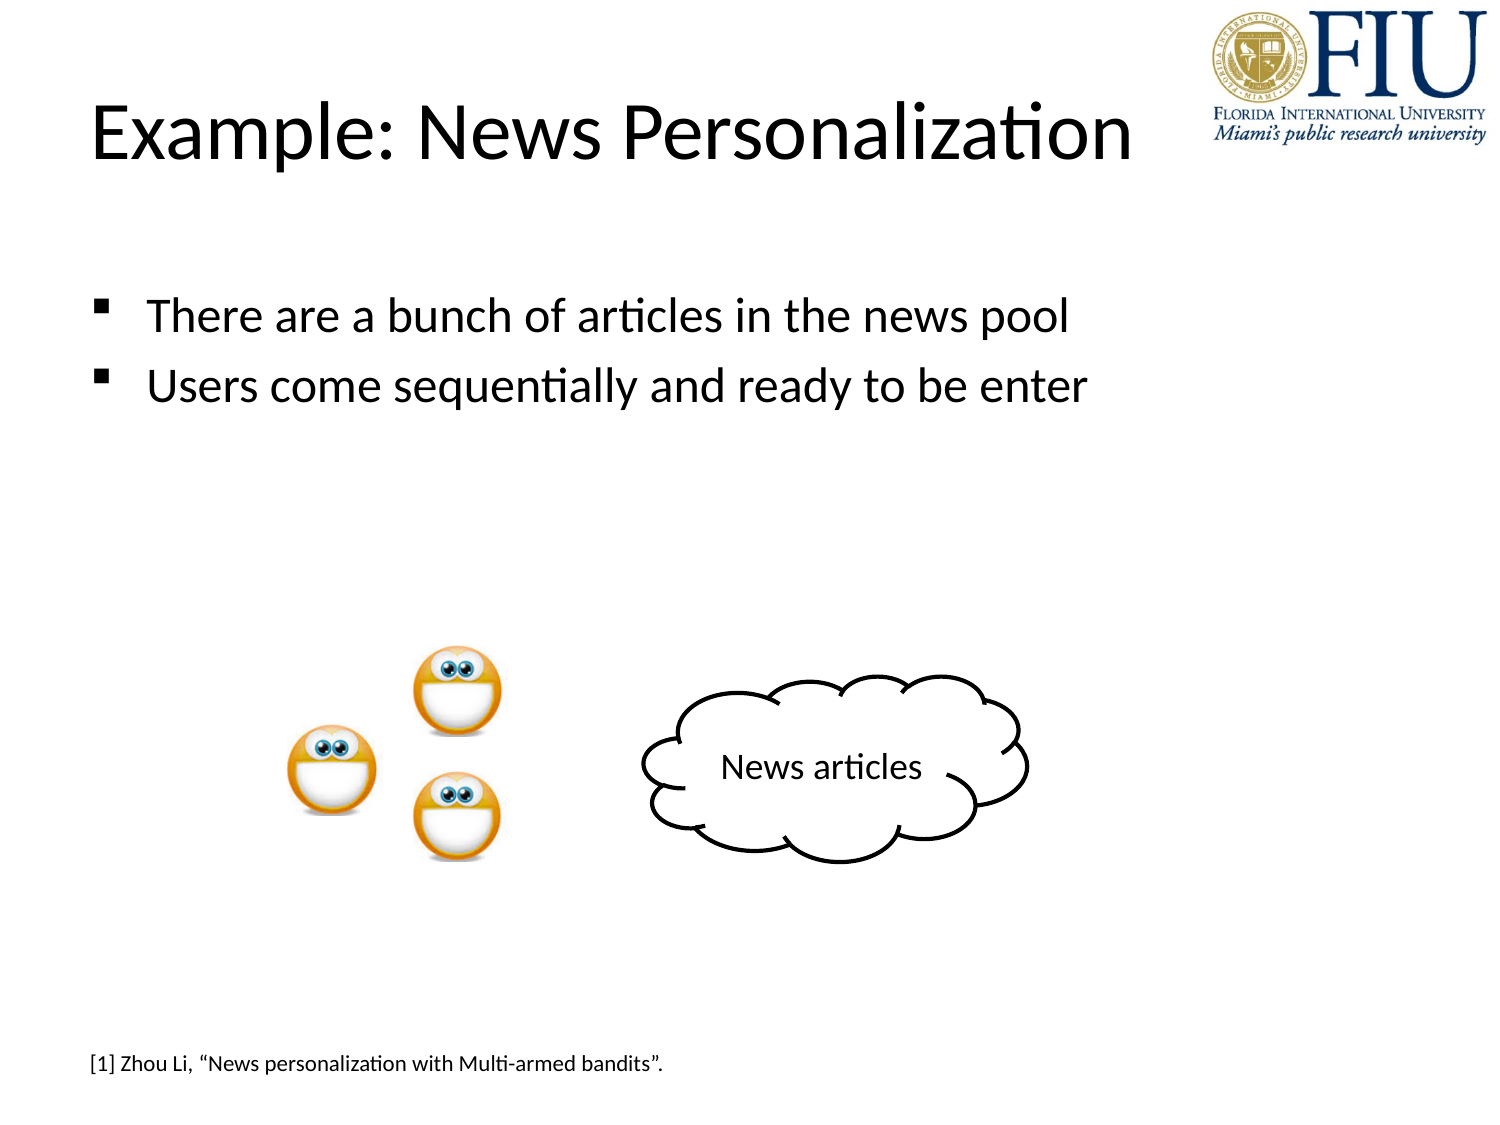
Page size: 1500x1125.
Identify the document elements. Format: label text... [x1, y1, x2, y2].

title Example: News Personalization [75, 32, 1225, 220]
picture [1200, 0, 1500, 150]
text_box [1] Zhou Li, “News personalization with Multi-armed bandits”. [75, 1040, 875, 1084]
text_box News articles [641, 674, 1030, 865]
list There are a bunch of articles in the news pool Users come sequentially and ready to be enter [75, 275, 1425, 1018]
picture [286, 722, 383, 816]
picture [411, 644, 508, 737]
picture [411, 770, 507, 862]
